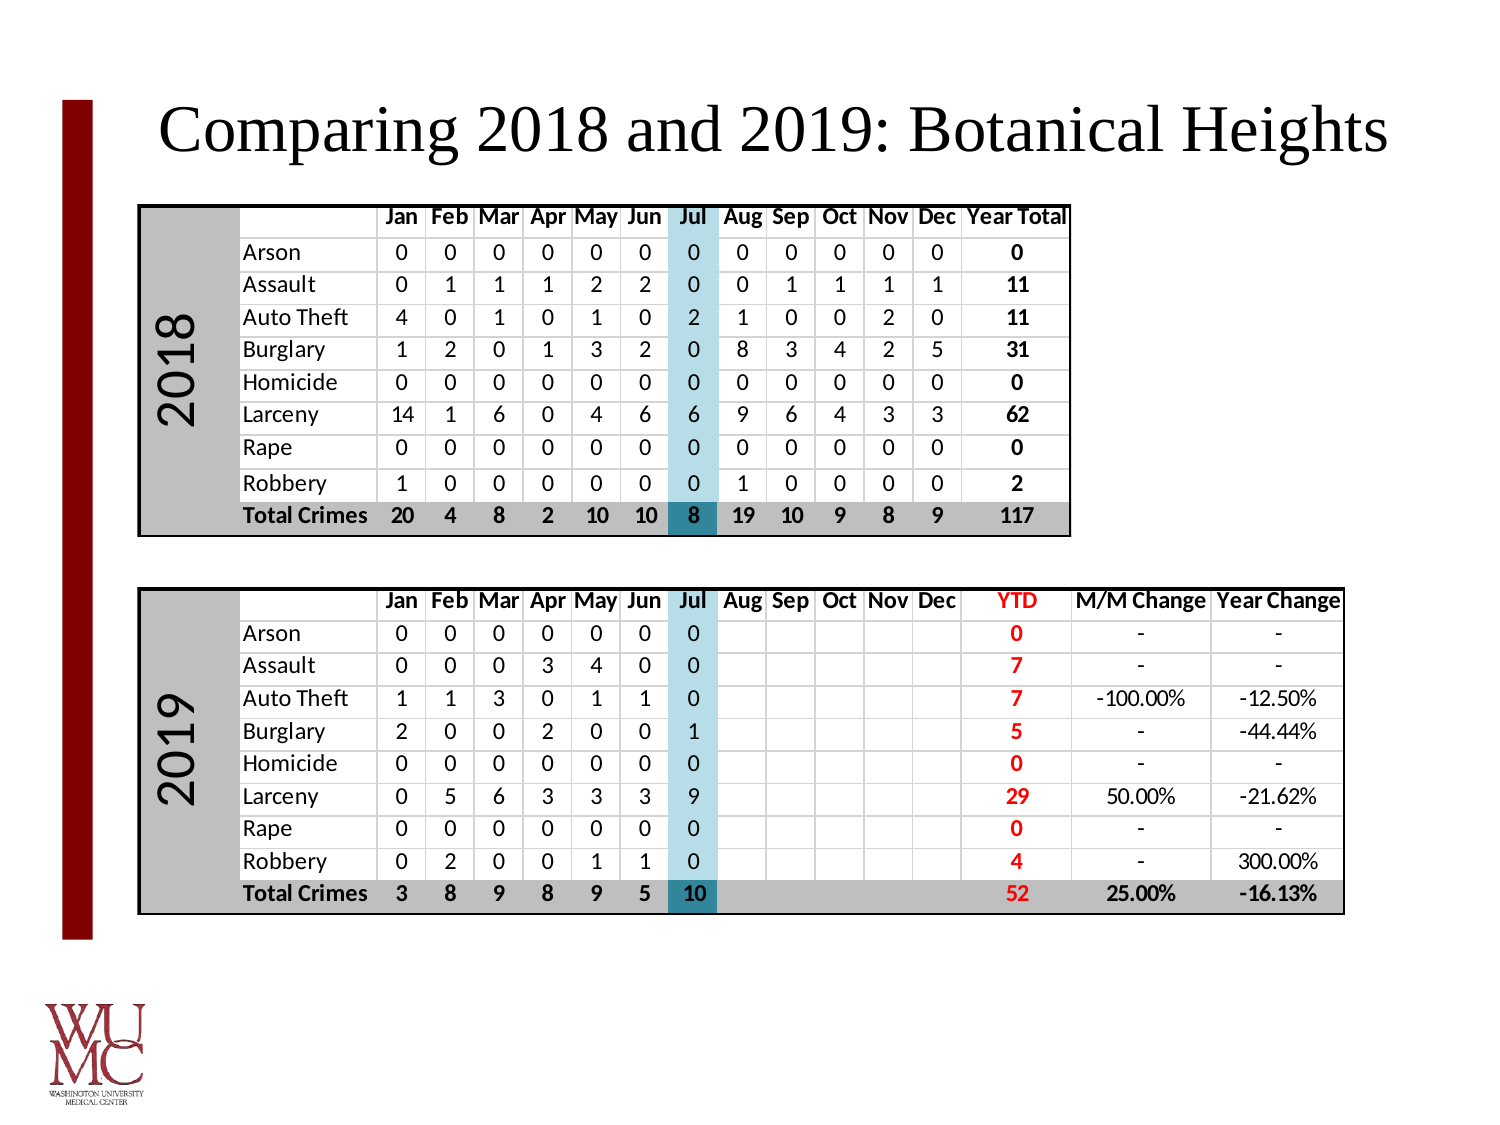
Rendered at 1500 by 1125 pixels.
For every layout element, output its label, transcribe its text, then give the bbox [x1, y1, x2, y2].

picture [137, 204, 1073, 539]
title Comparing 2018 and 2019: Botanical Heights [137, 49, 1413, 201]
picture [41, 996, 156, 1113]
picture [137, 587, 1347, 917]
